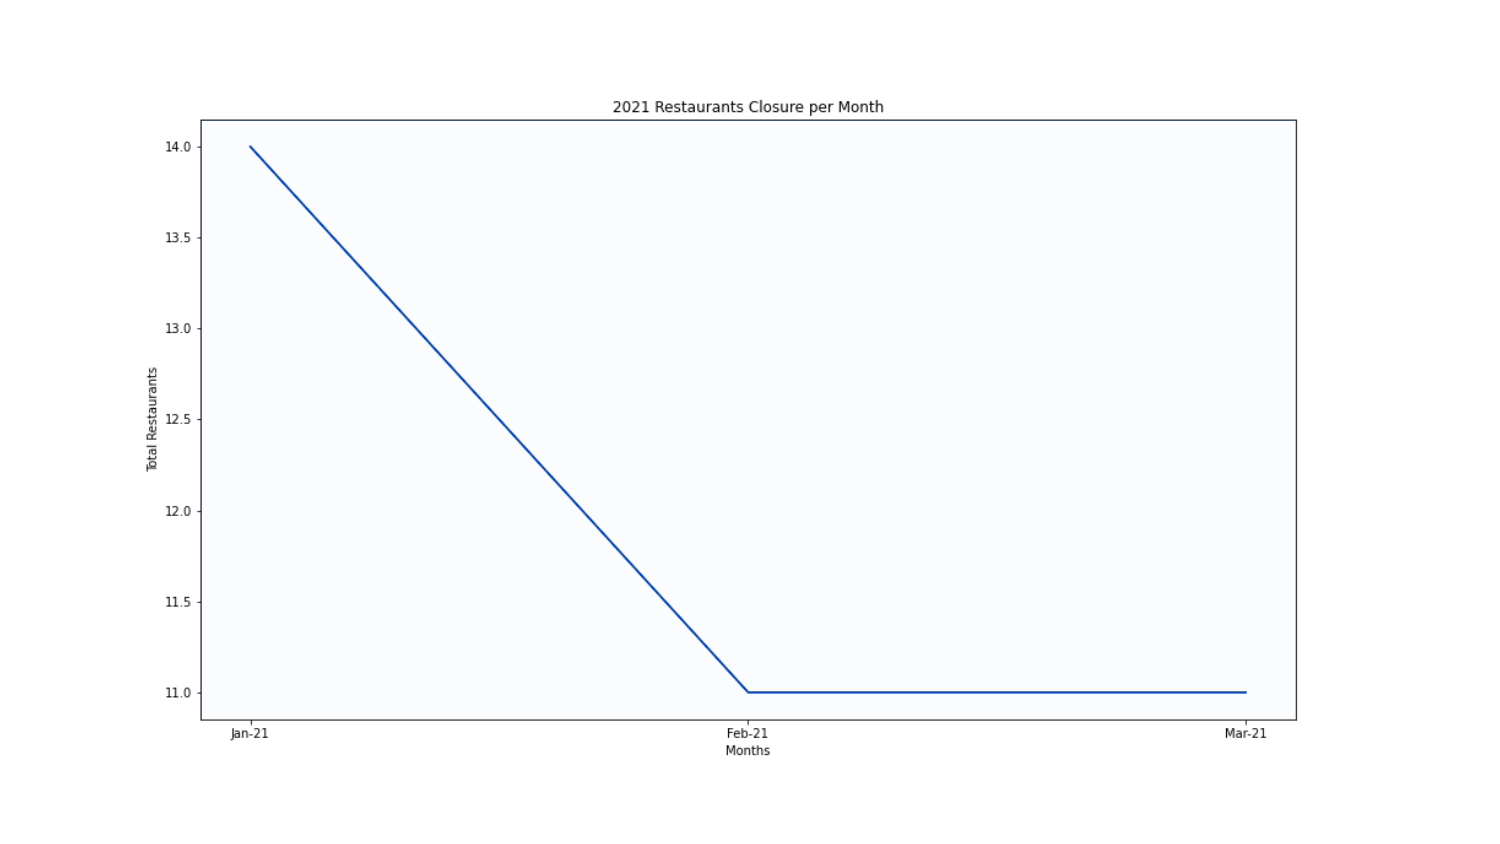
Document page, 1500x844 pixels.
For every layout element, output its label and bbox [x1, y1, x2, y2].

picture [24, 24, 1437, 819]
